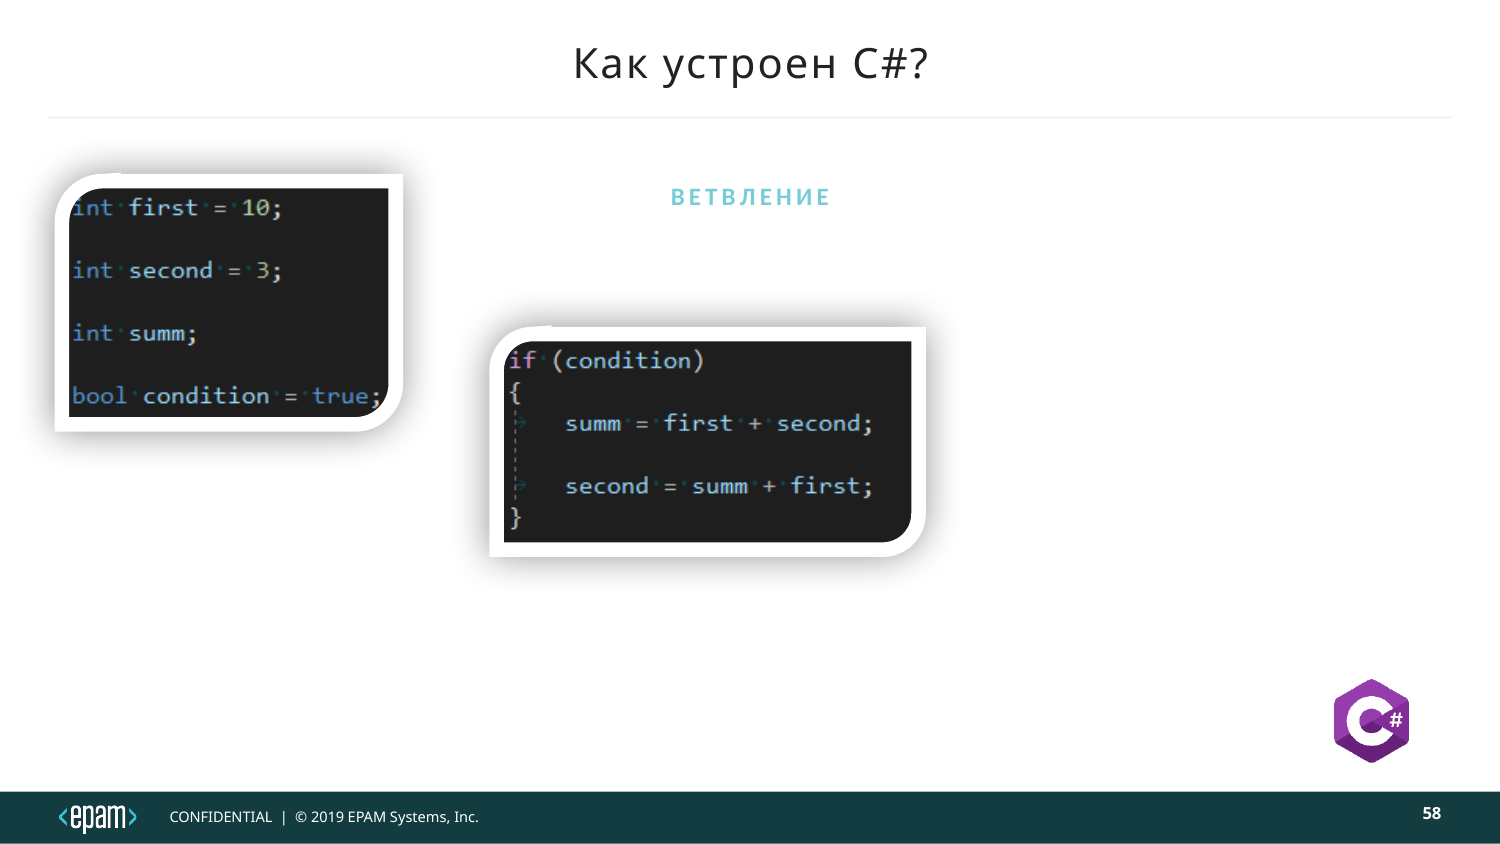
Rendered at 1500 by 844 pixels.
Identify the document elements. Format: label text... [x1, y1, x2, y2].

slide_number 58 [1216, 791, 1442, 844]
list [1301, 650, 1442, 791]
list Ветвление [424, 177, 1442, 234]
picture [496, 334, 919, 550]
picture [61, 181, 396, 425]
title Как устроен C#? [59, 37, 1442, 87]
